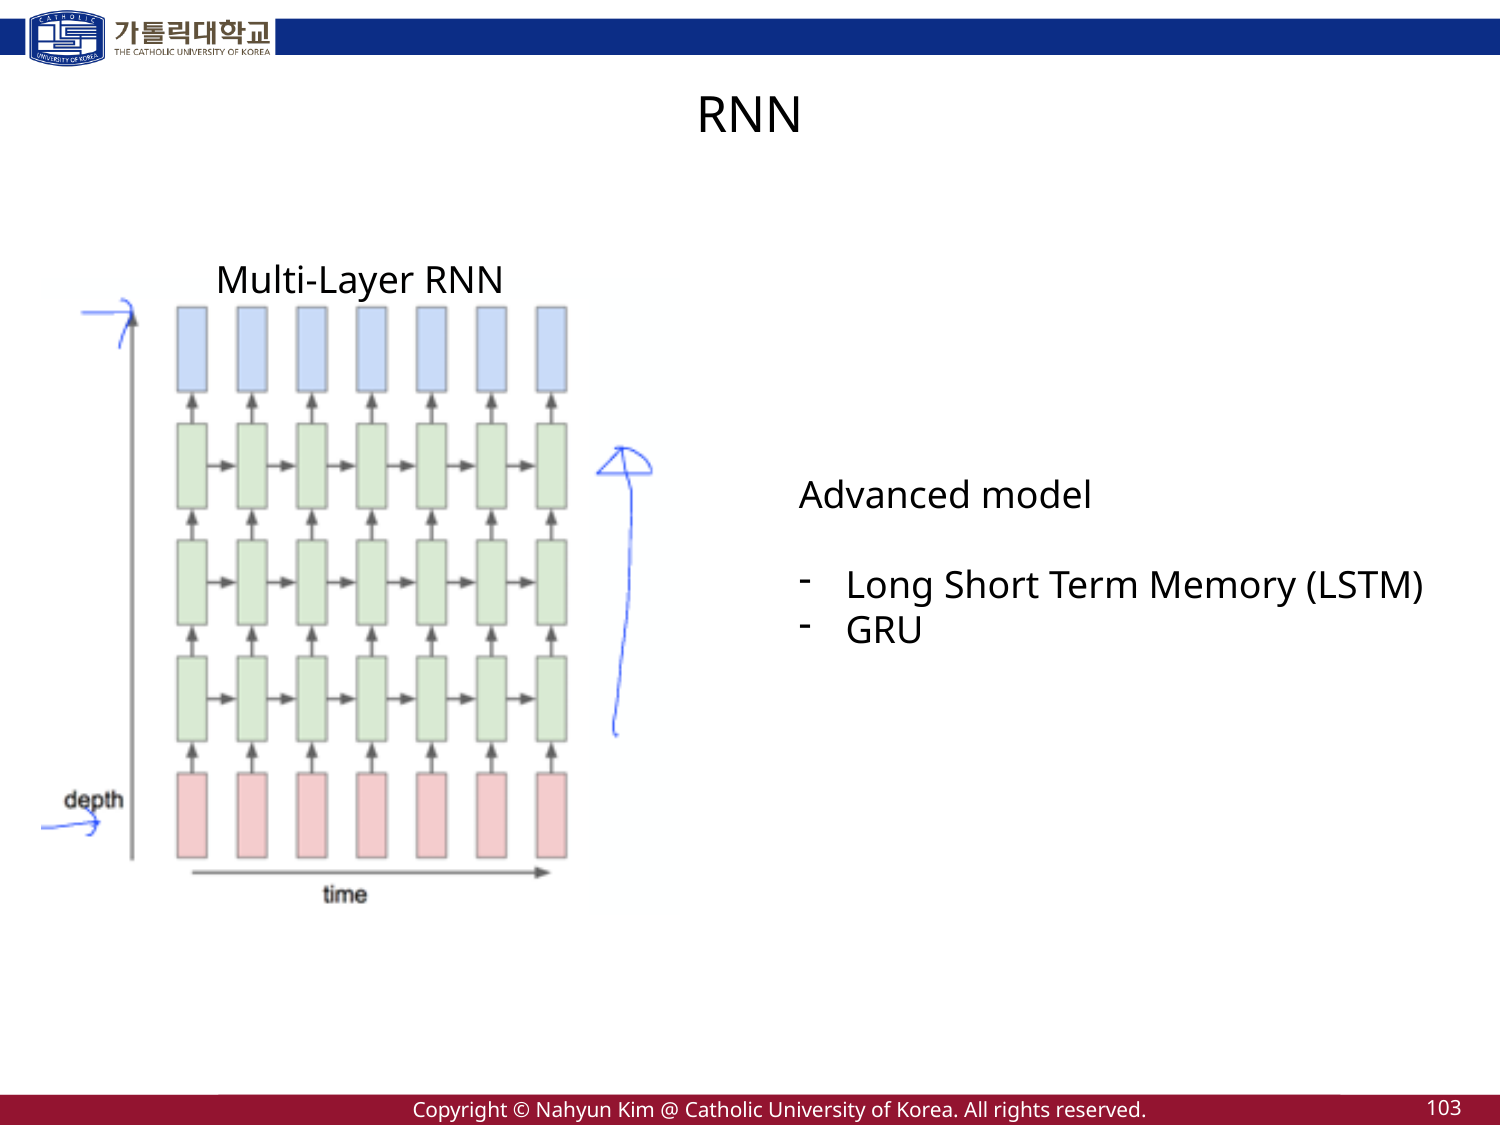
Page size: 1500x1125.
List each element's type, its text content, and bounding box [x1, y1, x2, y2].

text_box Multi-Layer RNN [200, 248, 520, 278]
slide_number 103 [1411, 1093, 1483, 1125]
title RNN [76, 74, 1424, 158]
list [41, 278, 680, 915]
text_box Advanced model Long Short Term Memory (LSTM) GRU [784, 463, 1439, 659]
